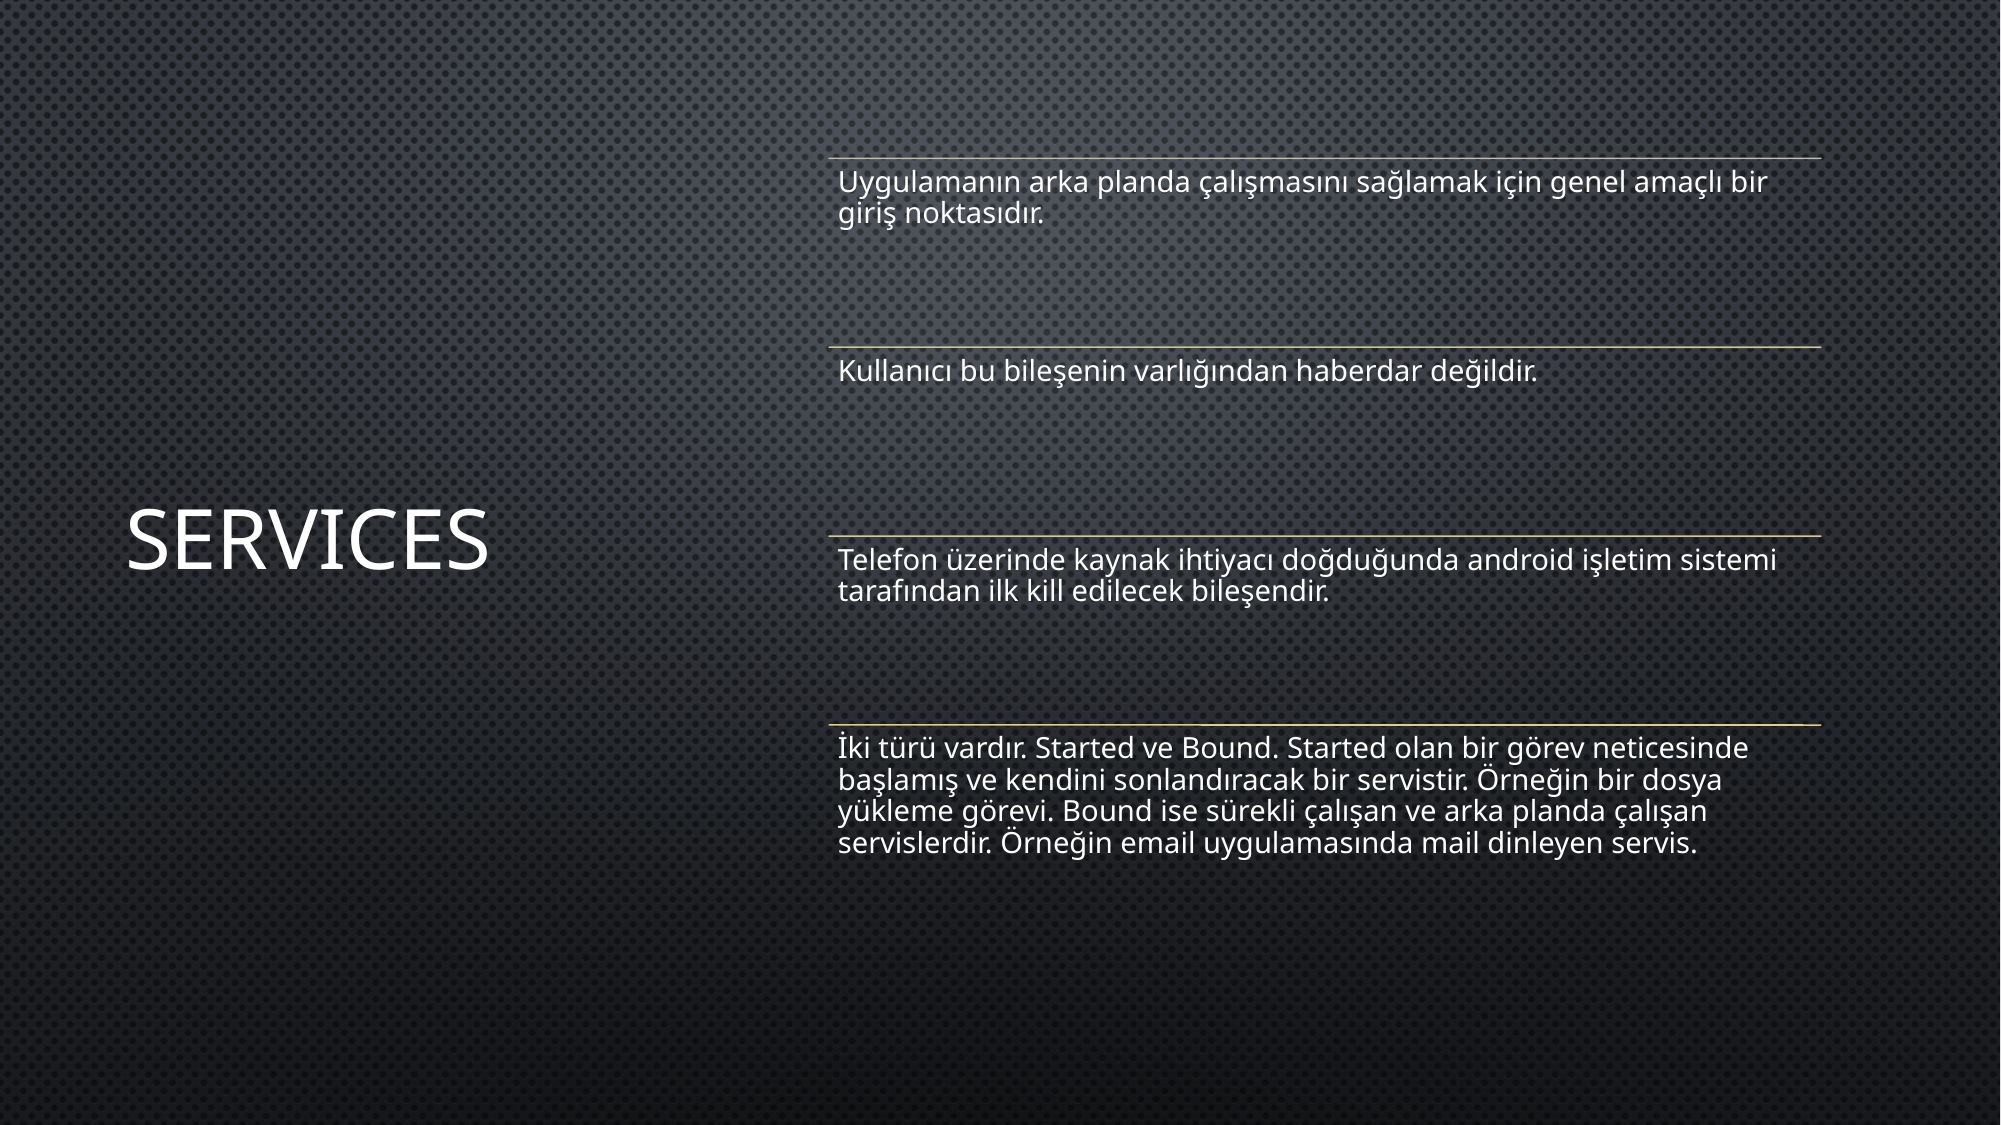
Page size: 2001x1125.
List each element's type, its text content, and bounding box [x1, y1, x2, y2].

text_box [828, 158, 1822, 915]
title SERVICES [109, 234, 607, 838]
